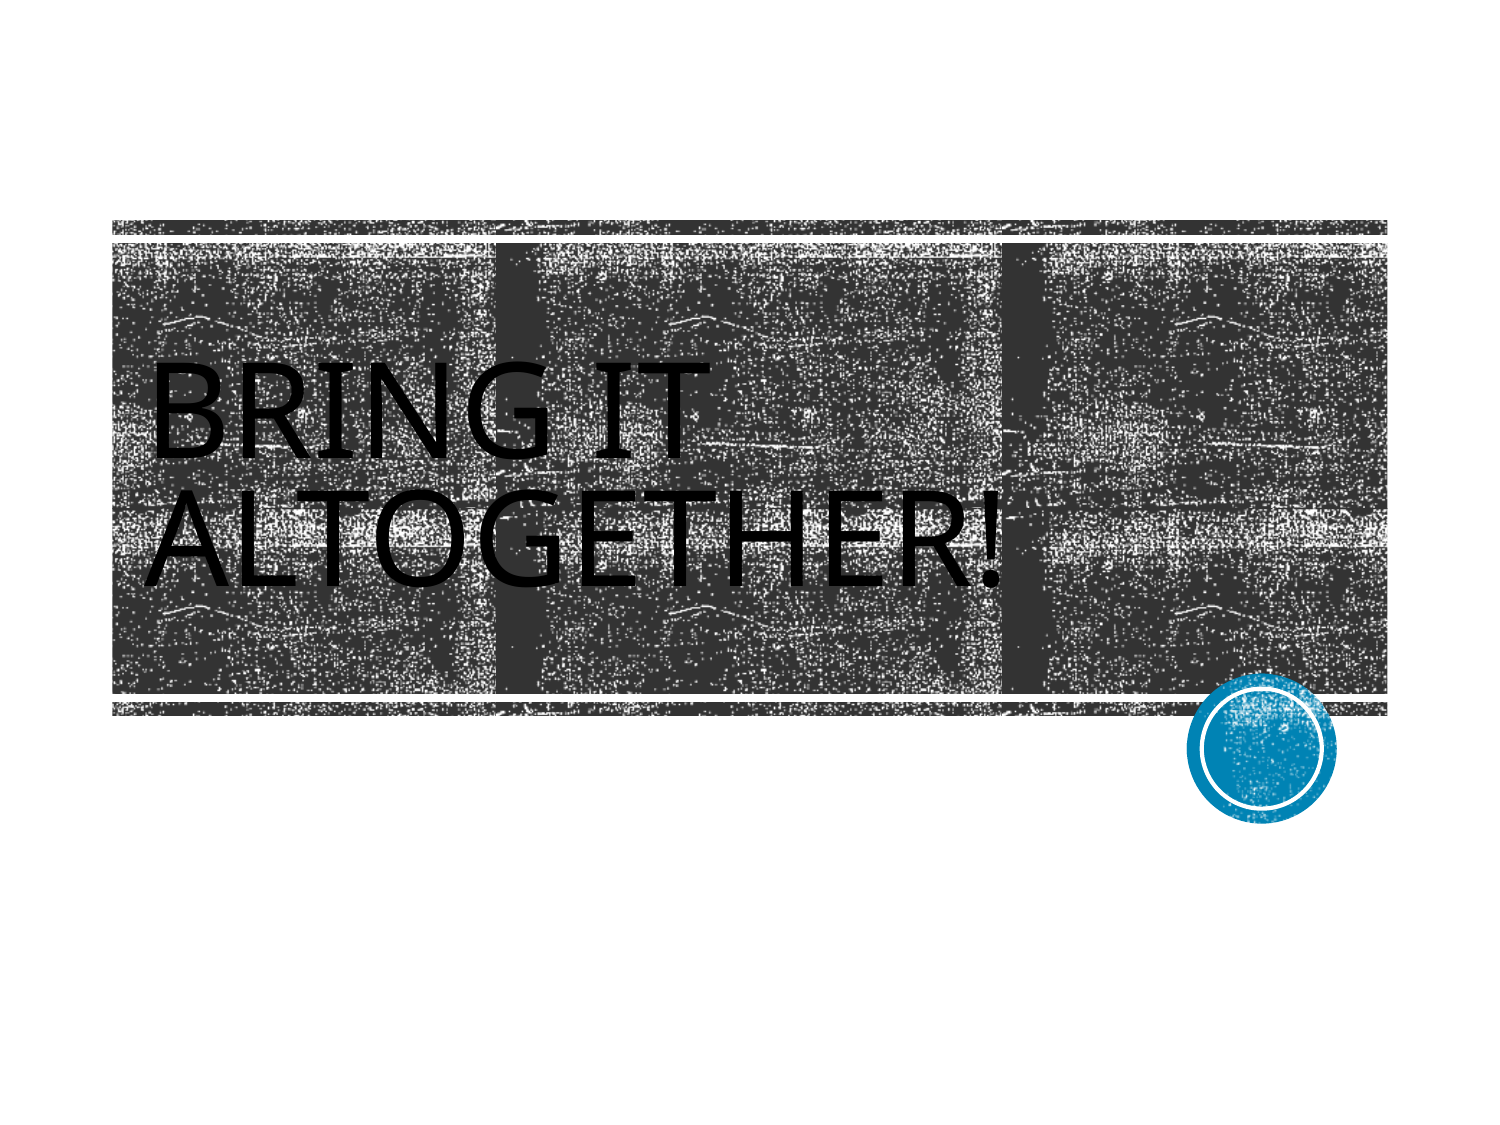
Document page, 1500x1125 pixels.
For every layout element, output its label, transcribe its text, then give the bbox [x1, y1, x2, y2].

title Bring it altogether! [129, 234, 1375, 733]
